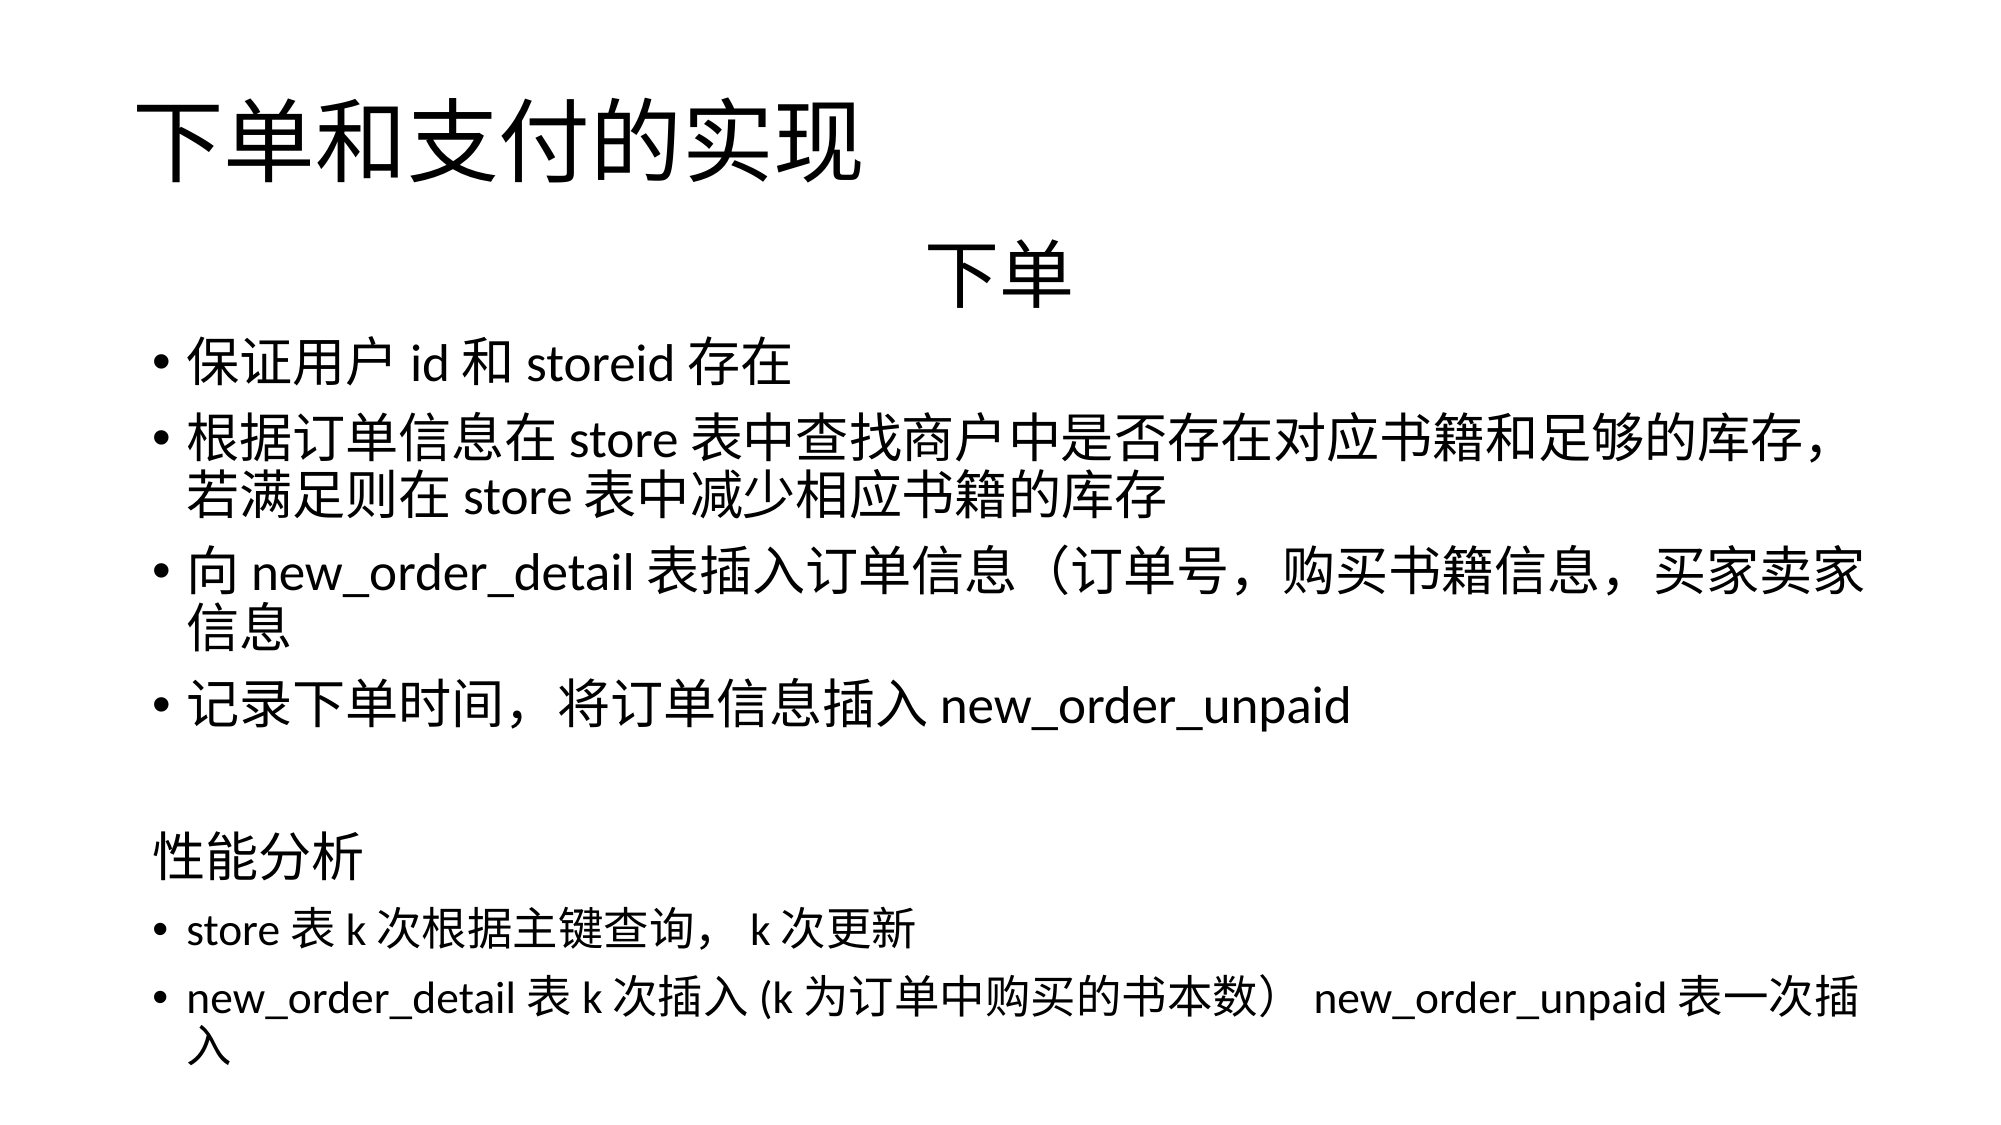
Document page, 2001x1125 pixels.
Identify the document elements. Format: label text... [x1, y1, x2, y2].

text_box 下单 [889, 220, 1111, 326]
list 保证用户id和storeid存在 根据订单信息在store表中查找商户中是否存在对应书籍和足够的库存，若满足则在store表中减少相应书籍的库存 向new_order_detail表插入订单信息（订单号，购买书籍信息，买家卖家信息 记录下单时间，将订单信息插入new_order_unpaid 性能分析 store表k次根据主键查询，k次更新 new_order_detail表k次插入(k为订单中购买的书本数）new_order_unpaid表一次插入 [137, 328, 1883, 1088]
title 下单和支付的实现 [117, 37, 1843, 255]
